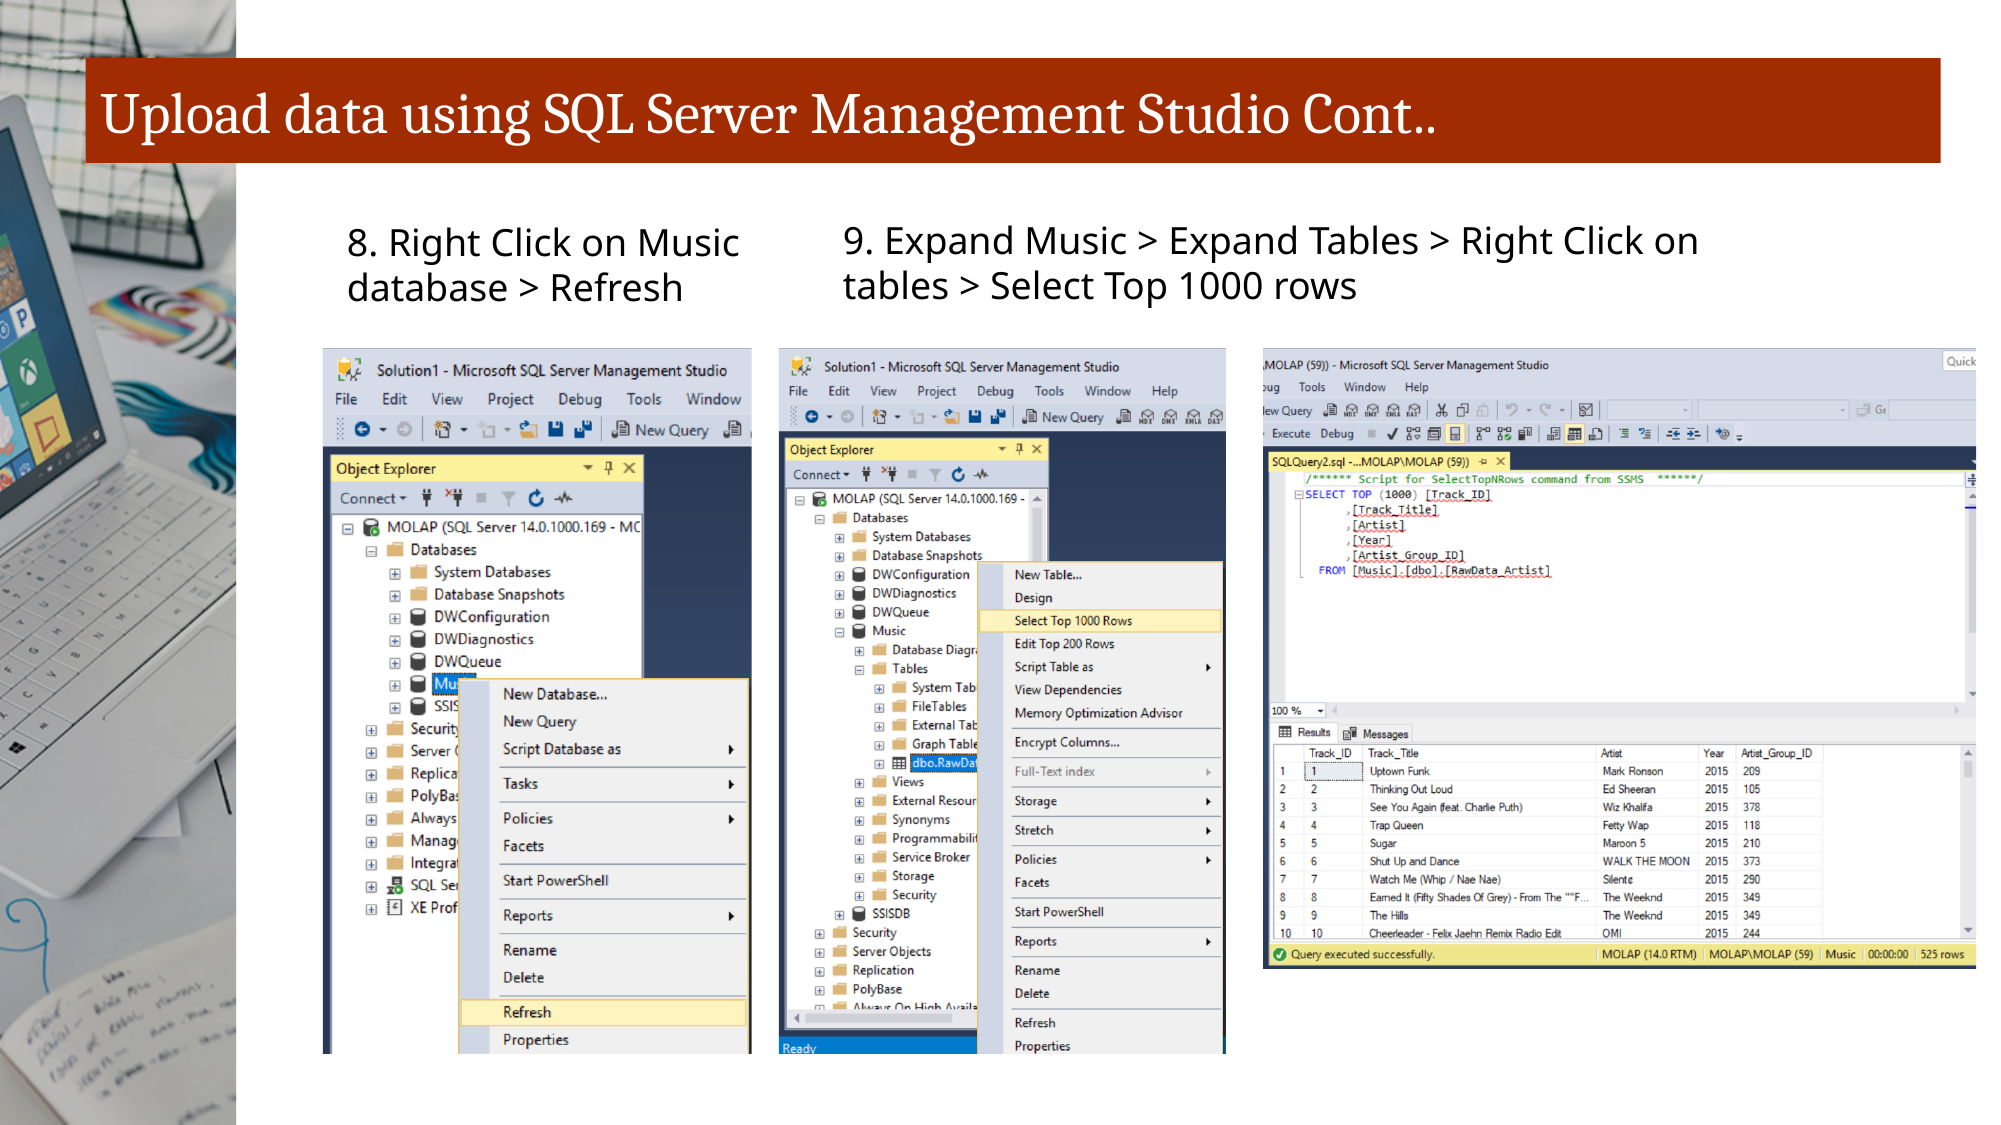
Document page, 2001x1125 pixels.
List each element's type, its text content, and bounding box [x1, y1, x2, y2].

picture [322, 348, 752, 1054]
text_box 8. Right Click on Music database > Refresh [332, 211, 779, 317]
text_box 9. Expand Music > Expand Tables > Right Click on tables > Select Top 1000 rows [828, 209, 1784, 315]
picture [0, 0, 237, 1125]
picture [1263, 348, 1977, 969]
picture [778, 348, 1226, 1054]
title Upload data using SQL Server Management Studio Cont.. [85, 58, 1941, 163]
